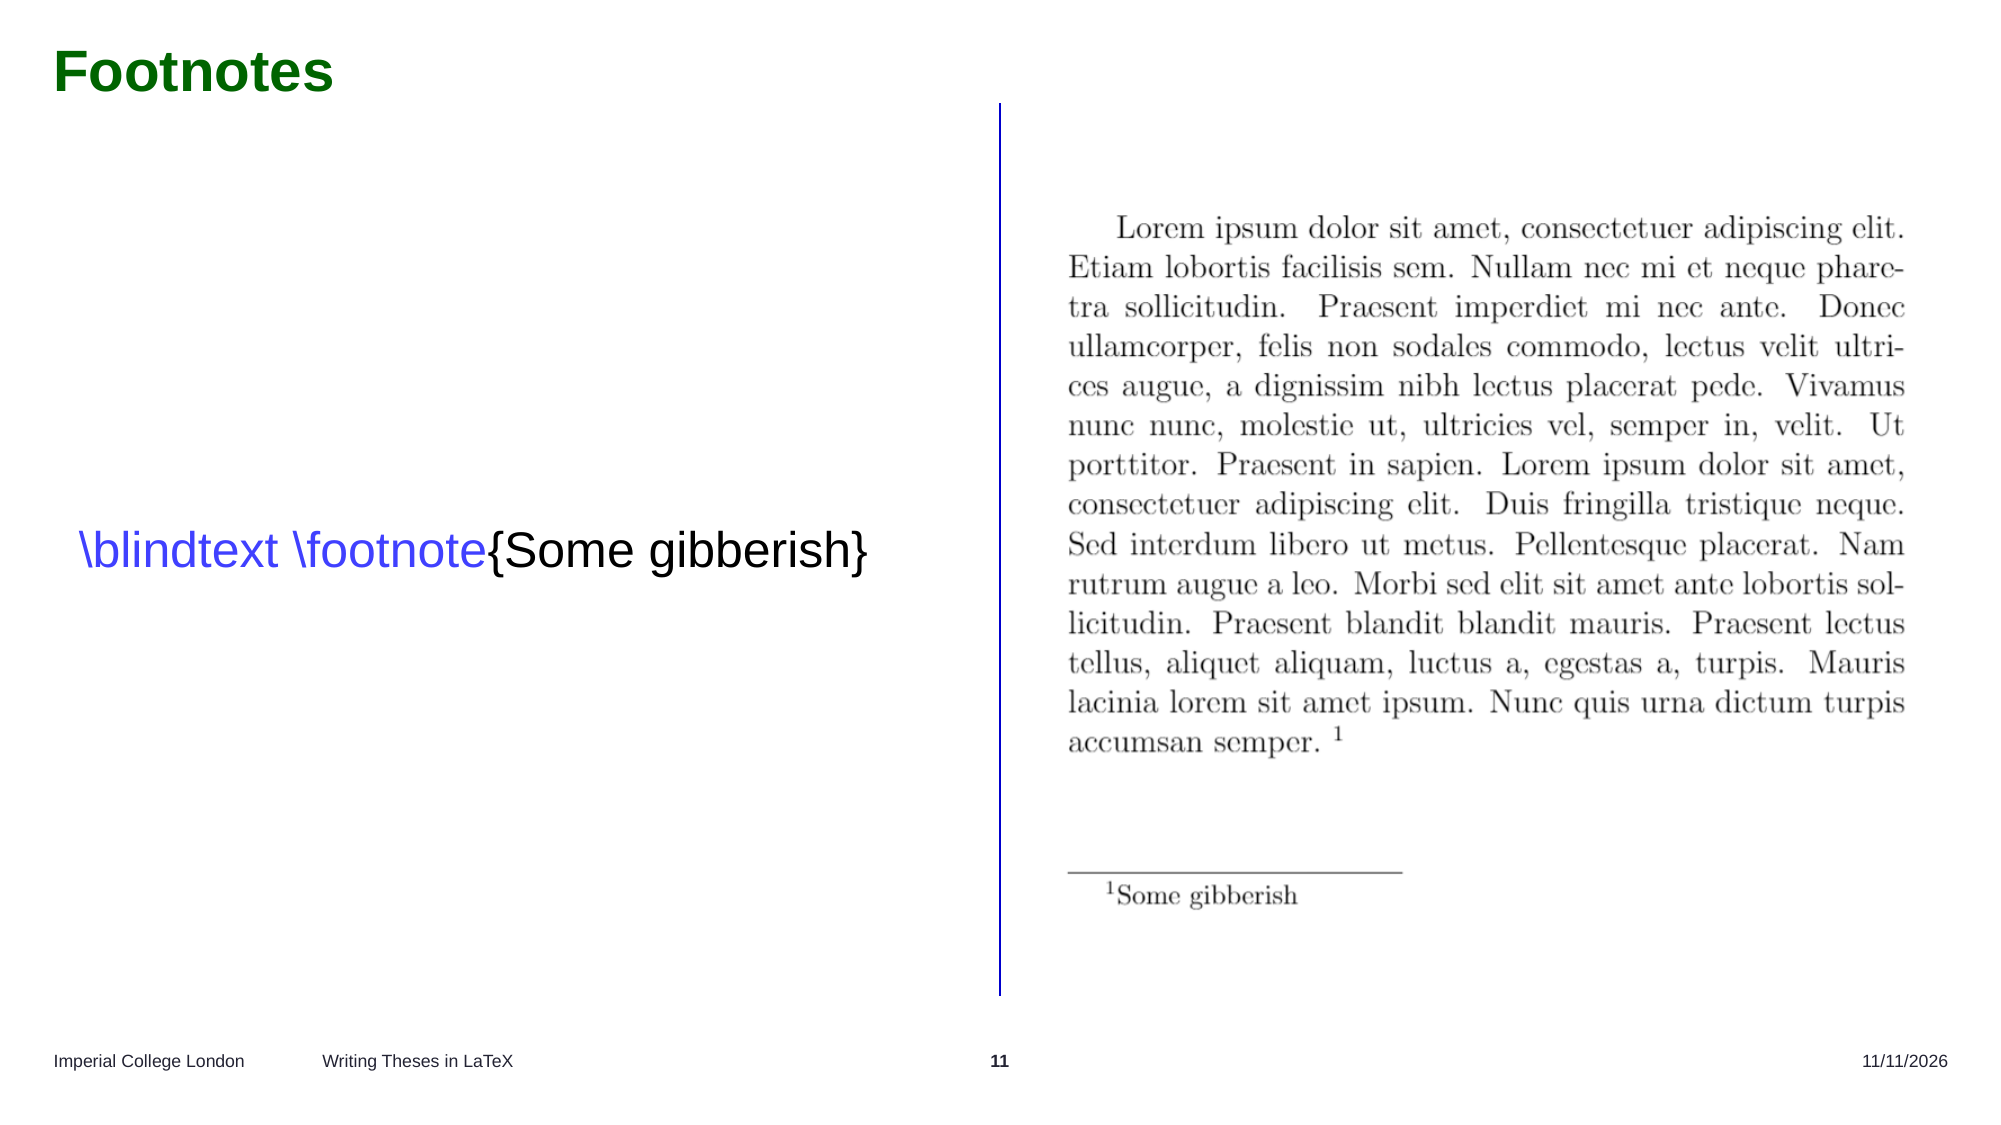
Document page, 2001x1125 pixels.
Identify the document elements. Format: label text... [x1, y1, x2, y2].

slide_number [1745, 1048, 1948, 1072]
footer Writing Theses in LaTeX [322, 1048, 884, 1072]
title Footnotes [53, 41, 1947, 104]
picture [1059, 194, 1918, 918]
slide_number 11 [973, 1048, 1027, 1072]
list \blindtext \footnote{Some gibberish} [78, 514, 920, 586]
